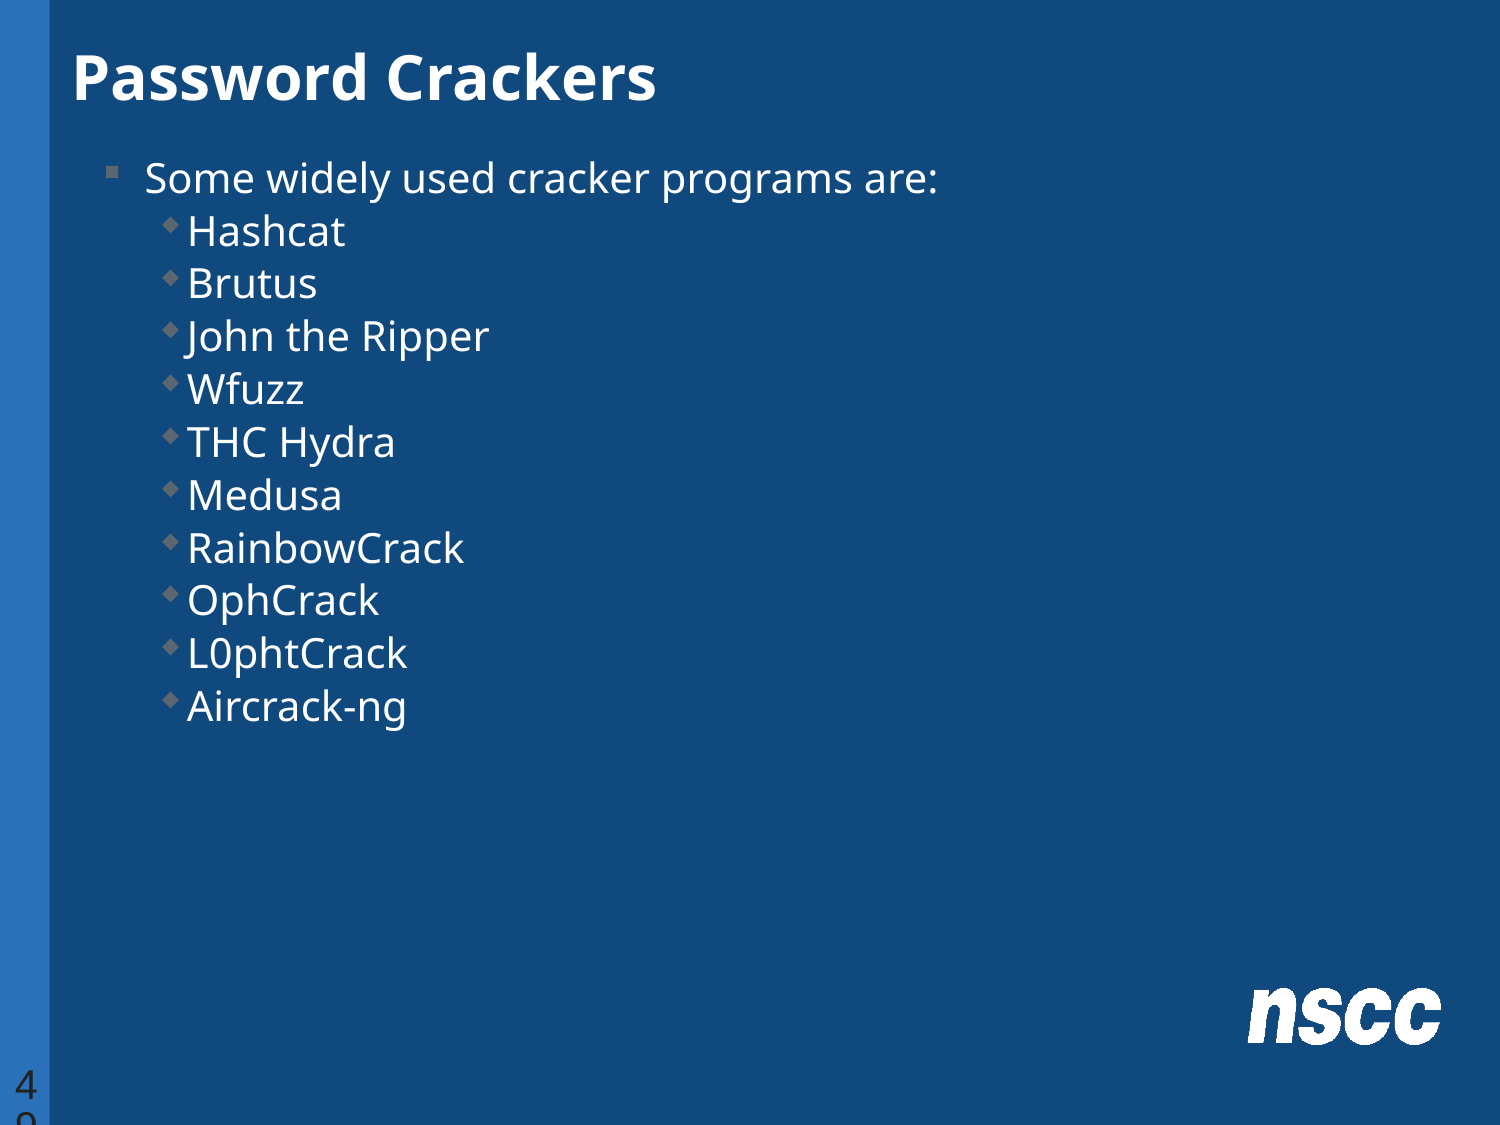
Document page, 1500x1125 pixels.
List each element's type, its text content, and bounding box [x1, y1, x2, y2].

slide_number 49 [0, 1050, 65, 1111]
picture [1246, 986, 1442, 1046]
title Password Crackers [64, 37, 949, 114]
list Some widely used cracker programs are: Hashcat Brutus John the Ripper Wfuzz THC Hydra Medusa RainbowCrack OphCrack L0phtCrack Aircrack-ng [87, 149, 1438, 900]
